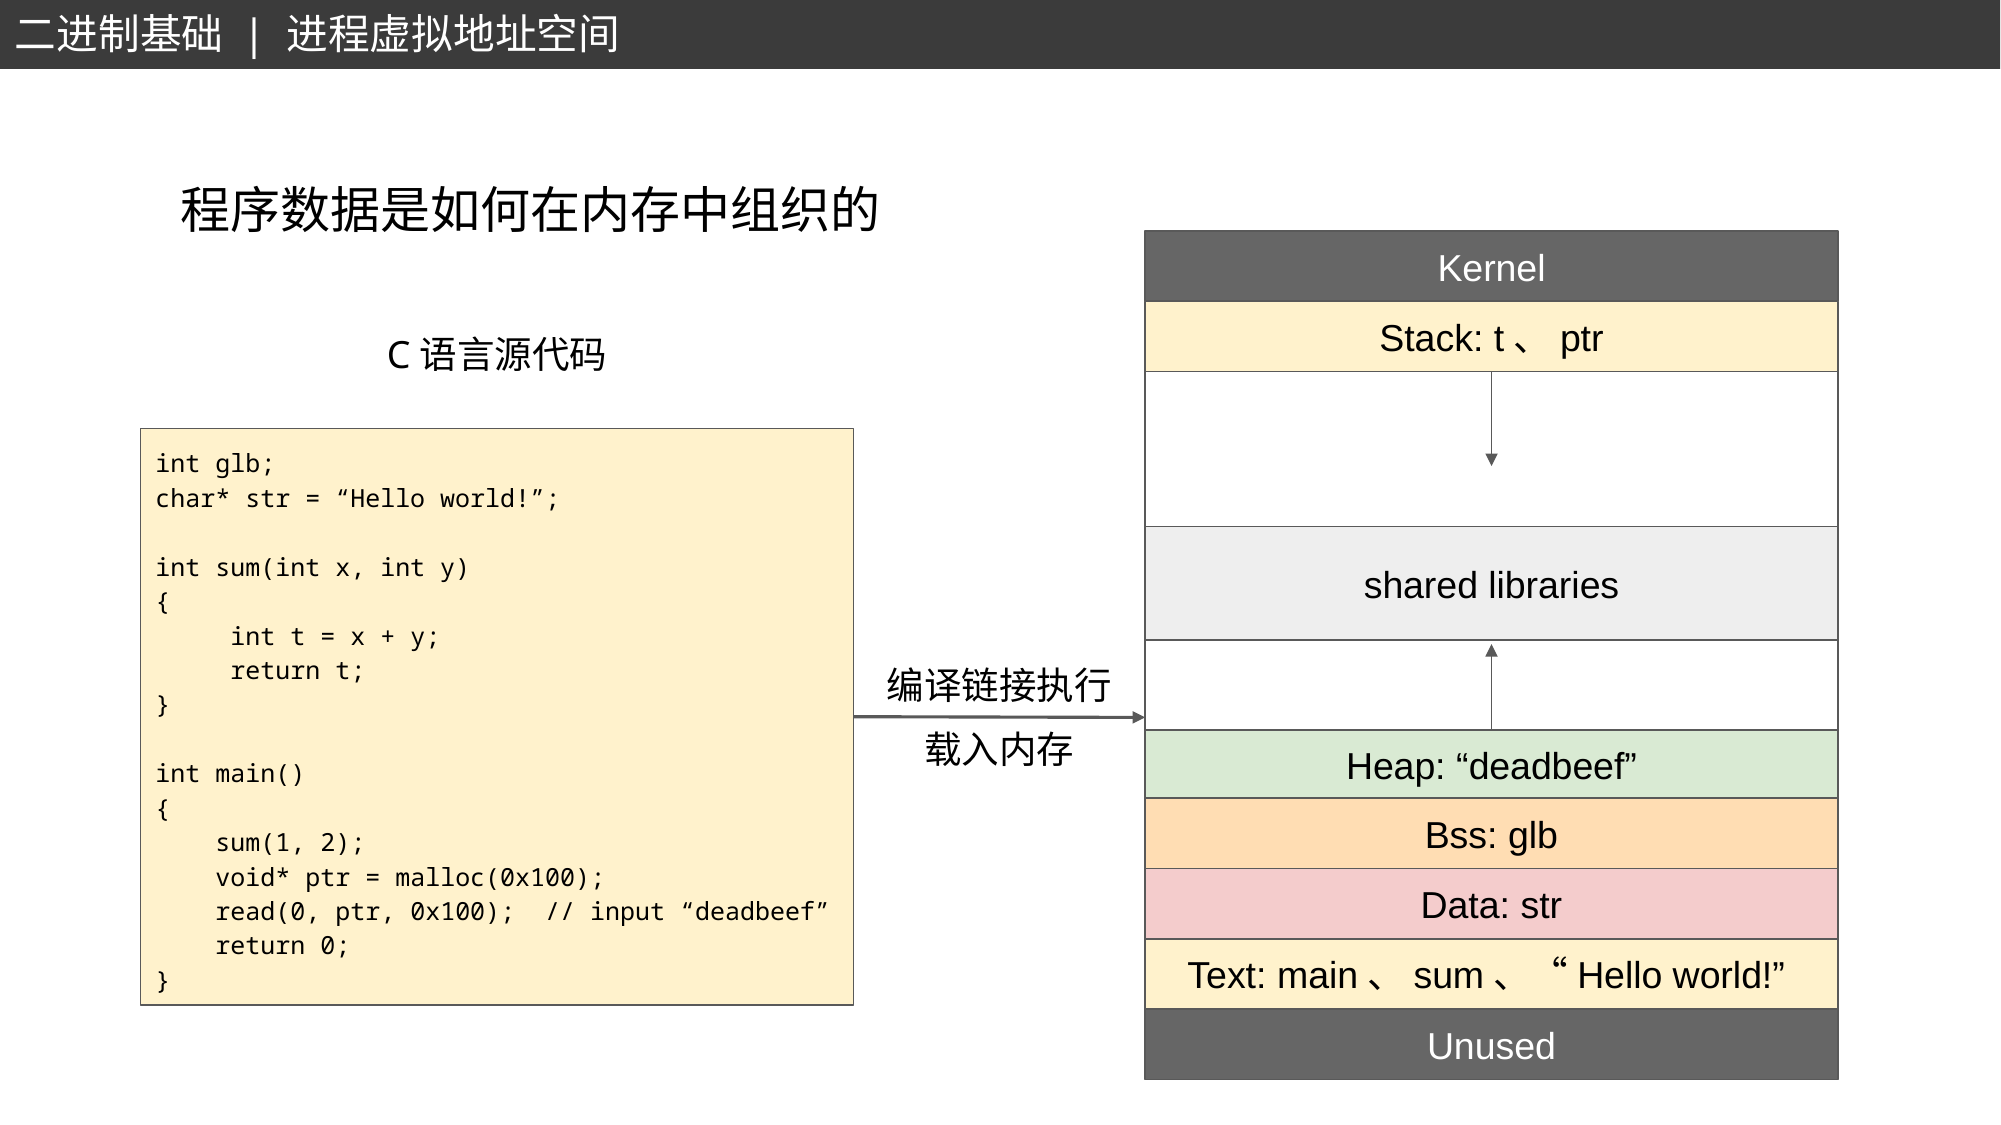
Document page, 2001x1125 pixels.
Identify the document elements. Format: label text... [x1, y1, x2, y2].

text_box 程序数据是如何在内存中组织的 [165, 171, 896, 246]
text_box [1144, 230, 1839, 1080]
text_box 程序装载进入内存时加载库代码解析外部引用 [909, 718, 1090, 723]
text_box 载入内存 [909, 726, 1090, 779]
text_box 编译链接执行 [871, 654, 1127, 715]
text_box int glb; char* str = “Hello world!”; int sum(int x, int y) { int t = x + y; return t; } int main() { sum(1, 2); void* ptr = malloc(0x100); read(0, ptr, 0x100); // input “deadbeef” return 0; } [140, 428, 854, 1006]
text_box C语言源代码 [372, 324, 622, 384]
text_box 二进制基础 | 进程虚拟地址空间 [0, 0, 925, 65]
